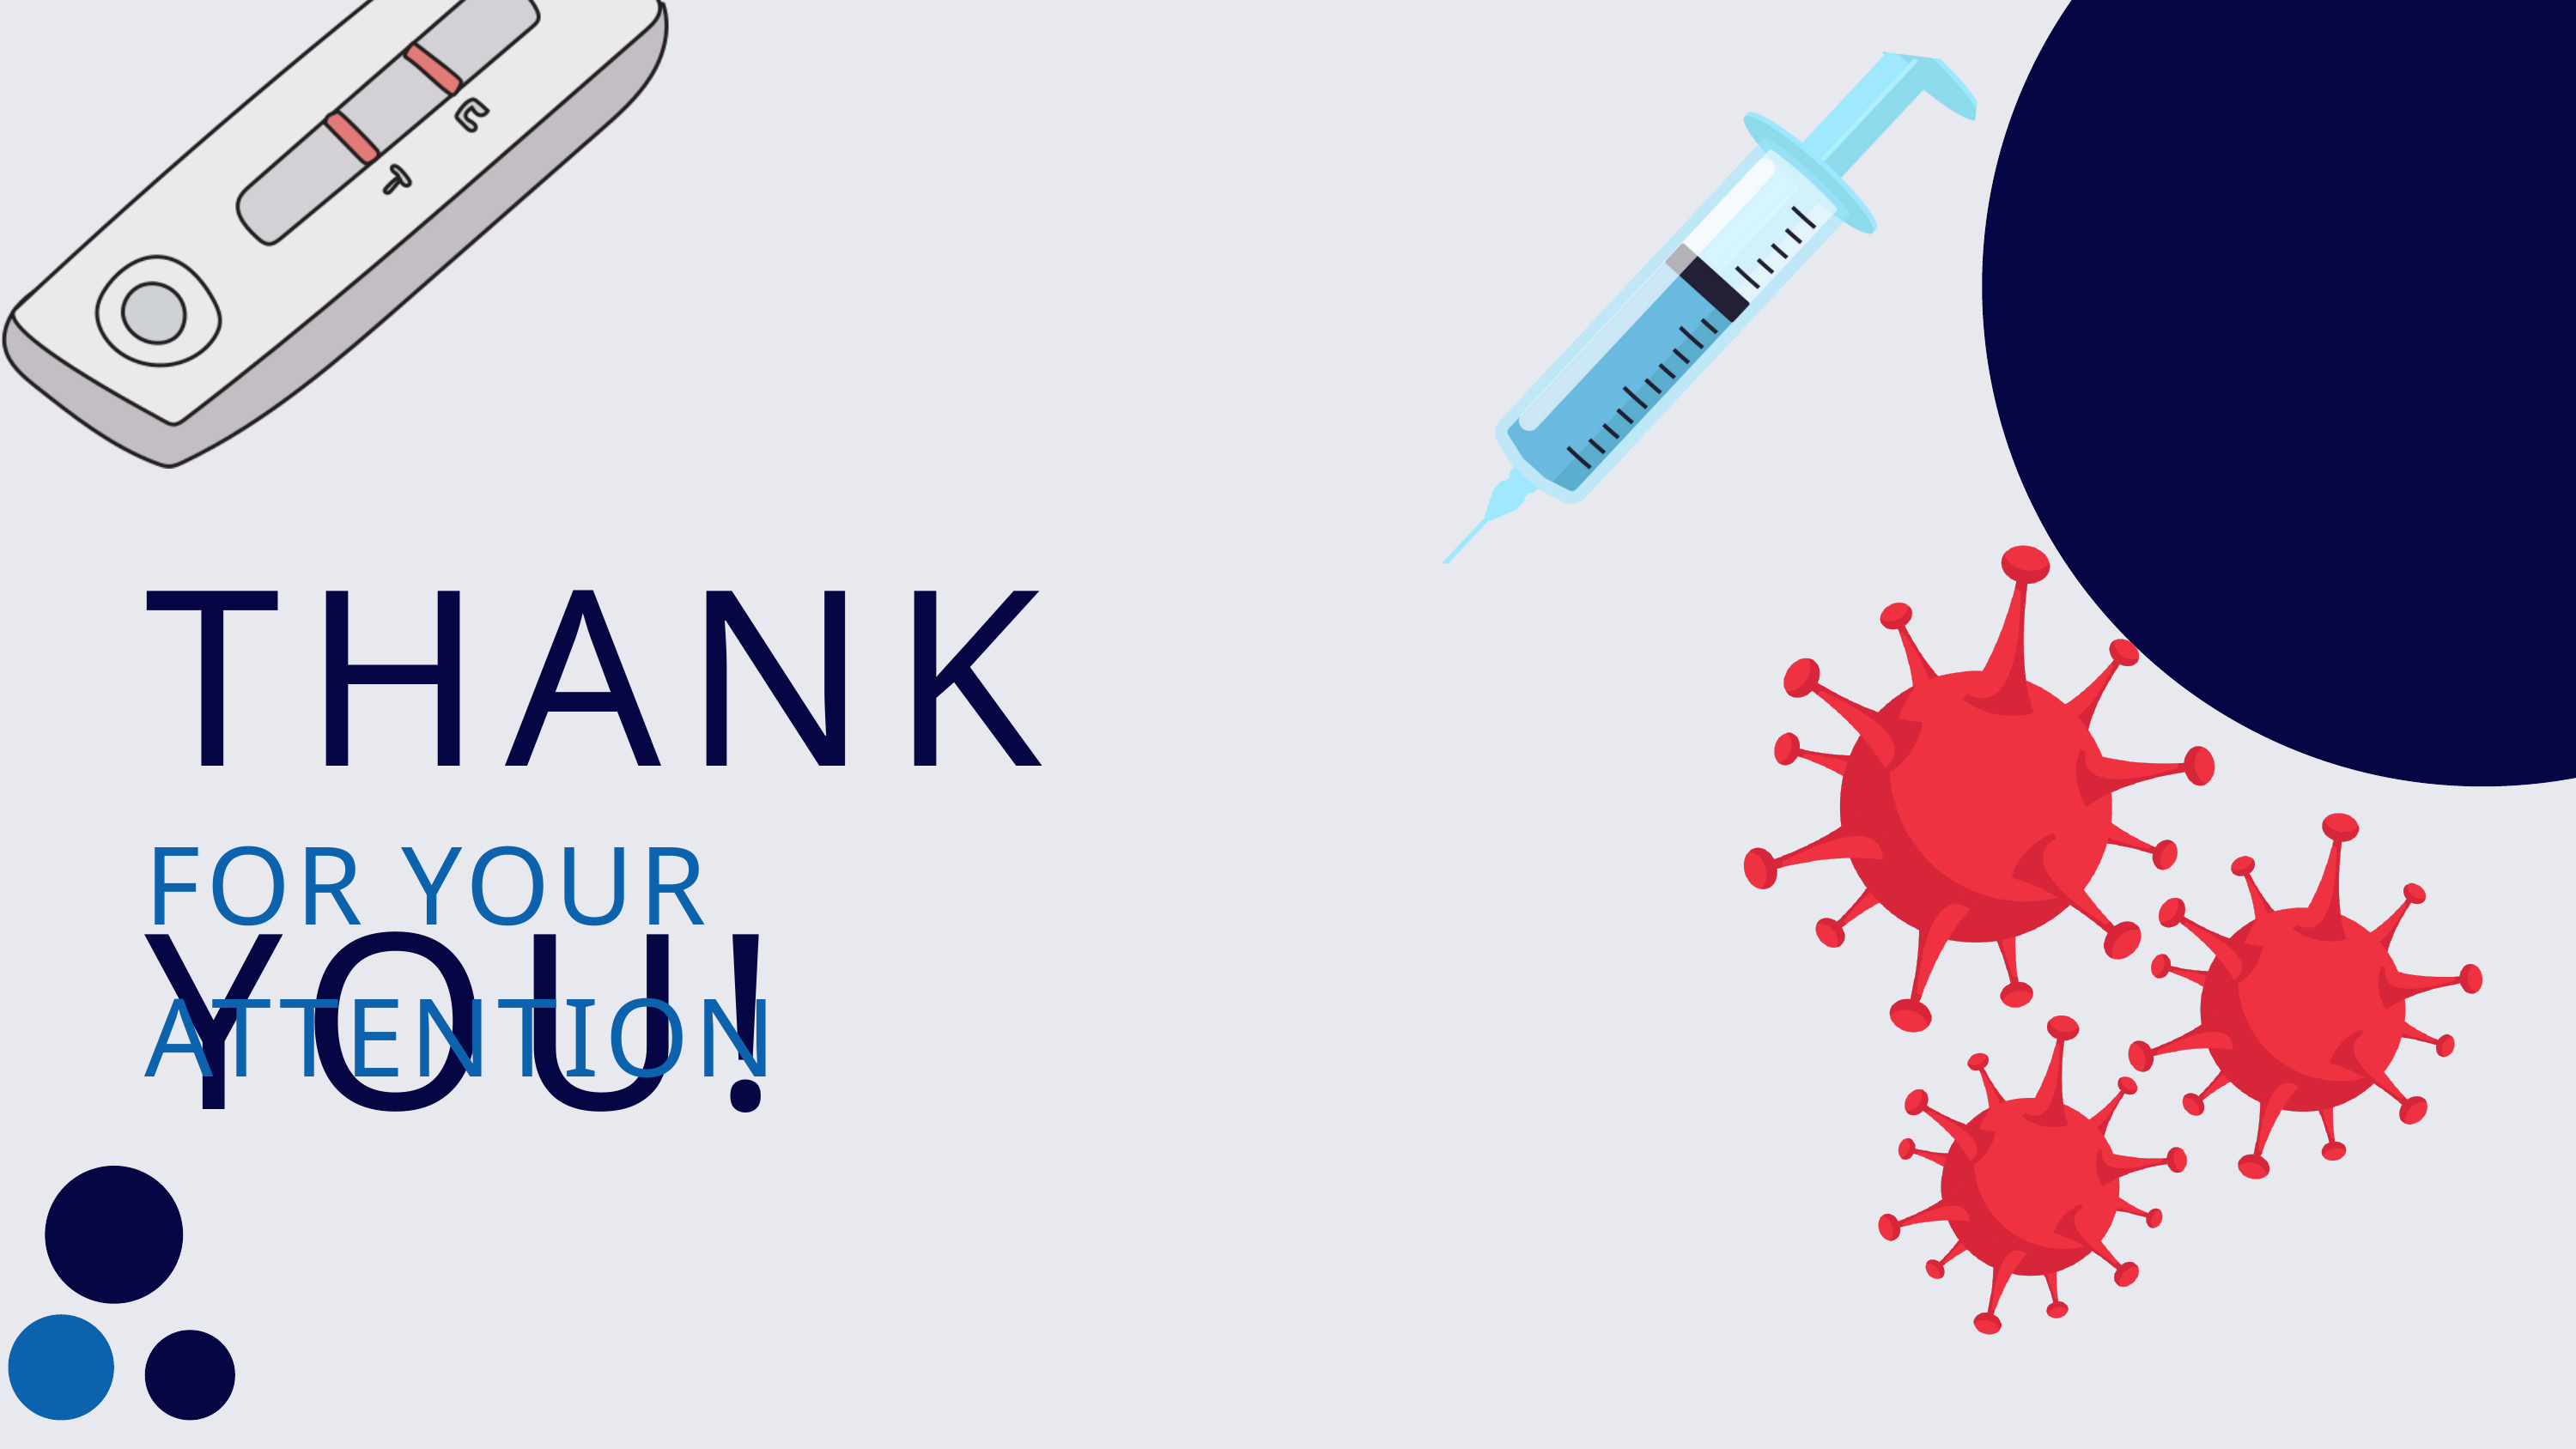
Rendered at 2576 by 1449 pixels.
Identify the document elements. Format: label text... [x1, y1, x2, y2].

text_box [45, 1165, 184, 1304]
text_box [1982, 0, 2576, 787]
text_box [1741, 543, 2483, 1336]
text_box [144, 1330, 236, 1421]
text_box FOR YOUR ATTENTION [144, 795, 1159, 1099]
text_box [1405, 0, 1977, 622]
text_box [8, 1313, 115, 1421]
text_box THANK YOU! [144, 472, 1431, 1158]
text_box [0, 0, 674, 469]
